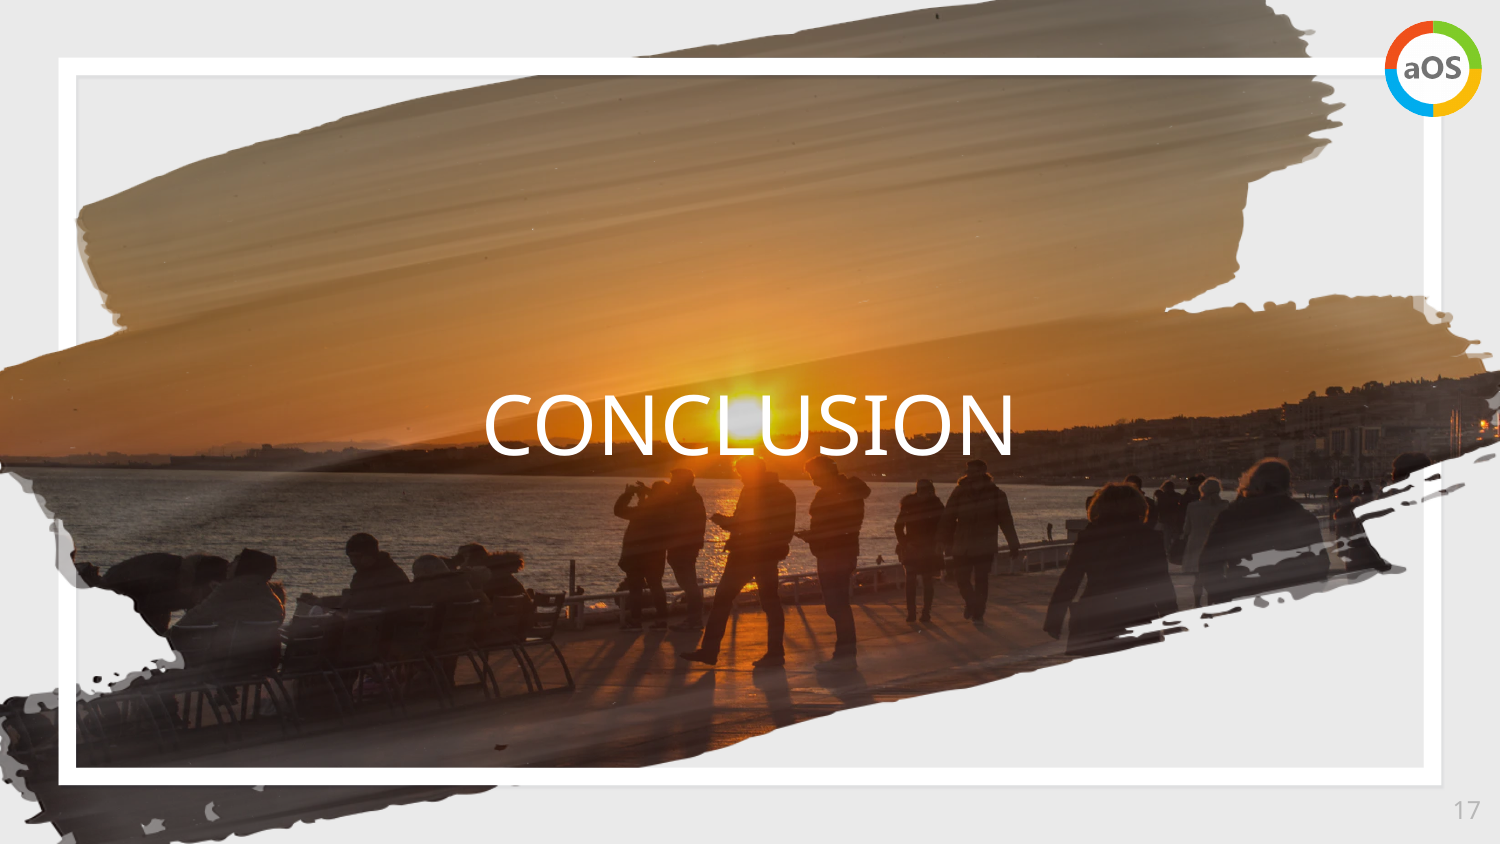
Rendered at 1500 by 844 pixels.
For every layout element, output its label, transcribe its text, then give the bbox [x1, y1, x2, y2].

text_box CONCLUSION [377, 331, 1123, 513]
picture [0, 0, 1500, 844]
slide_number 17 [1391, 779, 1482, 844]
